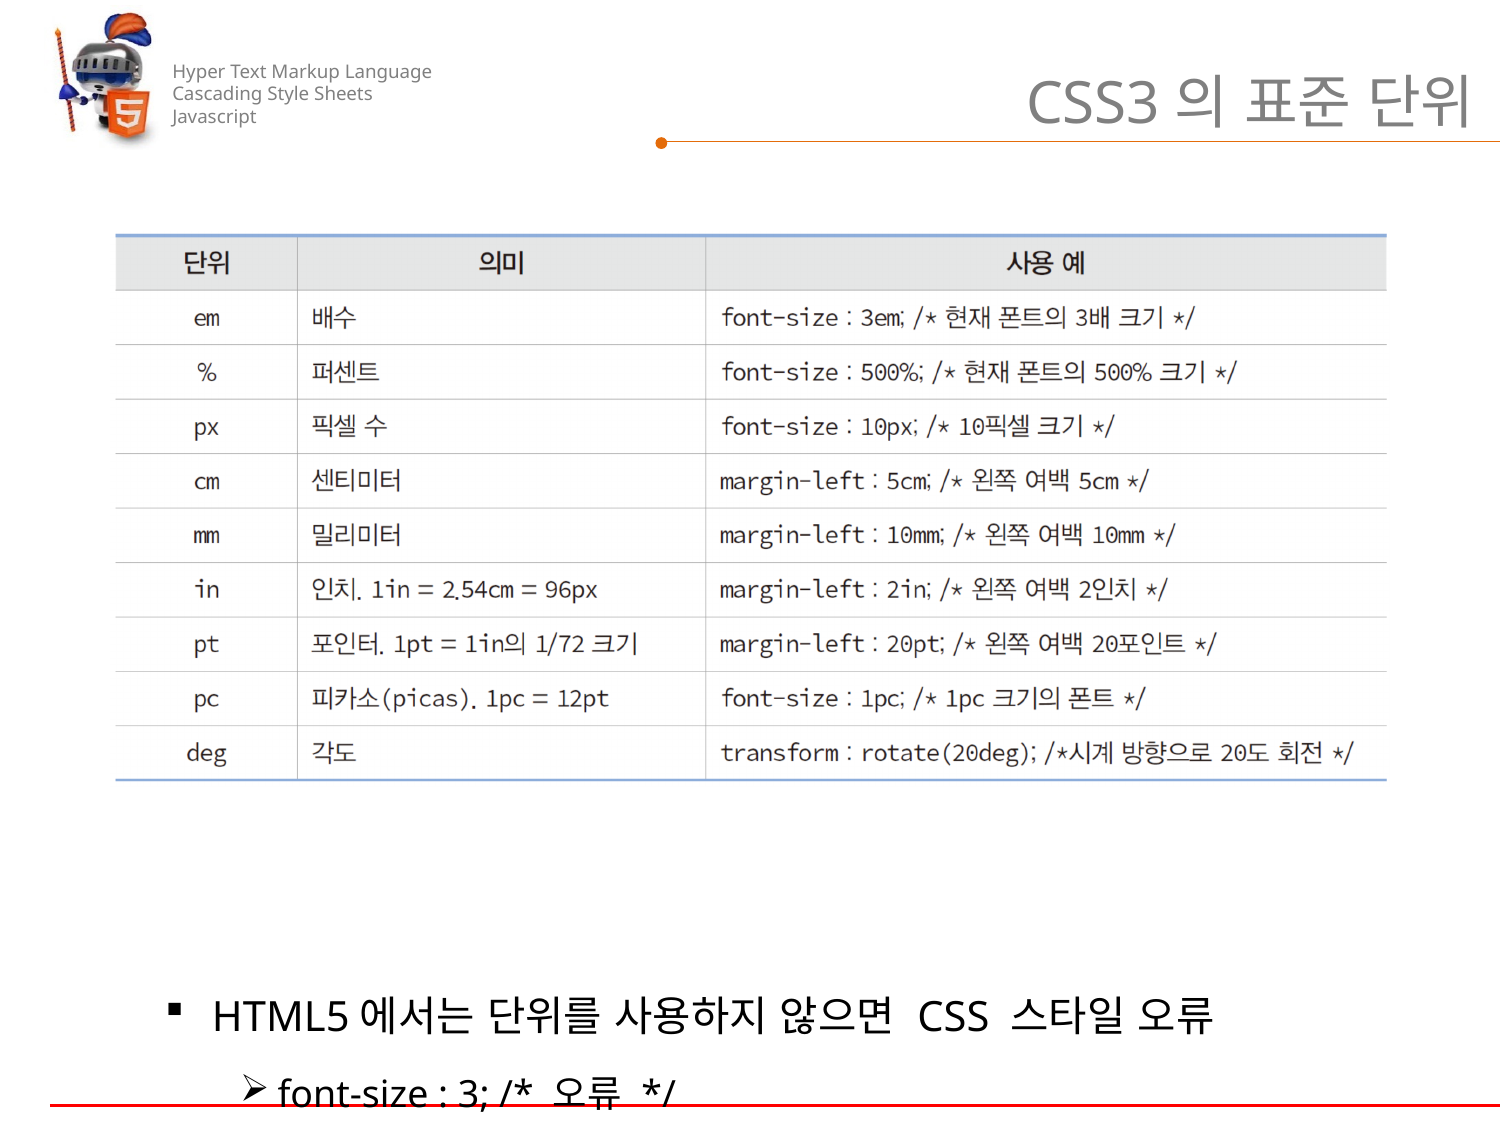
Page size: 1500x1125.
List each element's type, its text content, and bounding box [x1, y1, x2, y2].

picture [44, 5, 171, 150]
list HTML5에서는 단위를 사용하지 않으면 CSS 스타일 오류 font-size : 3; /* 오류 */ font-size : 3px; /* 정상 */ [75, 208, 1425, 1043]
title CSS3의 표준 단위 [615, 40, 1490, 160]
picture [110, 231, 1390, 788]
